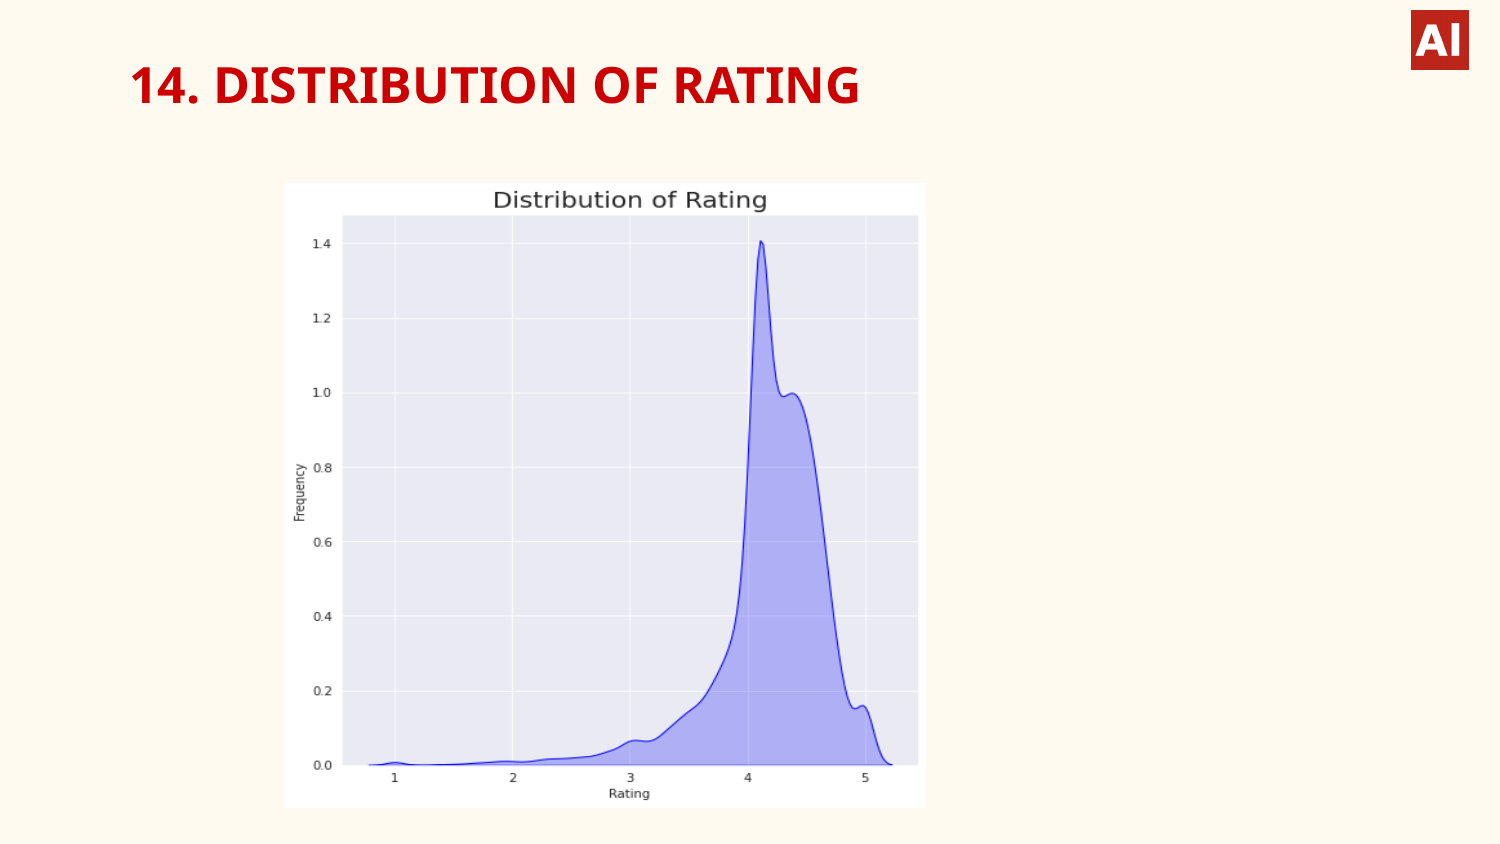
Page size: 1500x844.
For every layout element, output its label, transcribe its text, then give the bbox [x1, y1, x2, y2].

text_box 14. DISTRIBUTION OF RATING [114, 45, 1244, 181]
picture [285, 183, 927, 808]
picture [1411, 10, 1469, 70]
